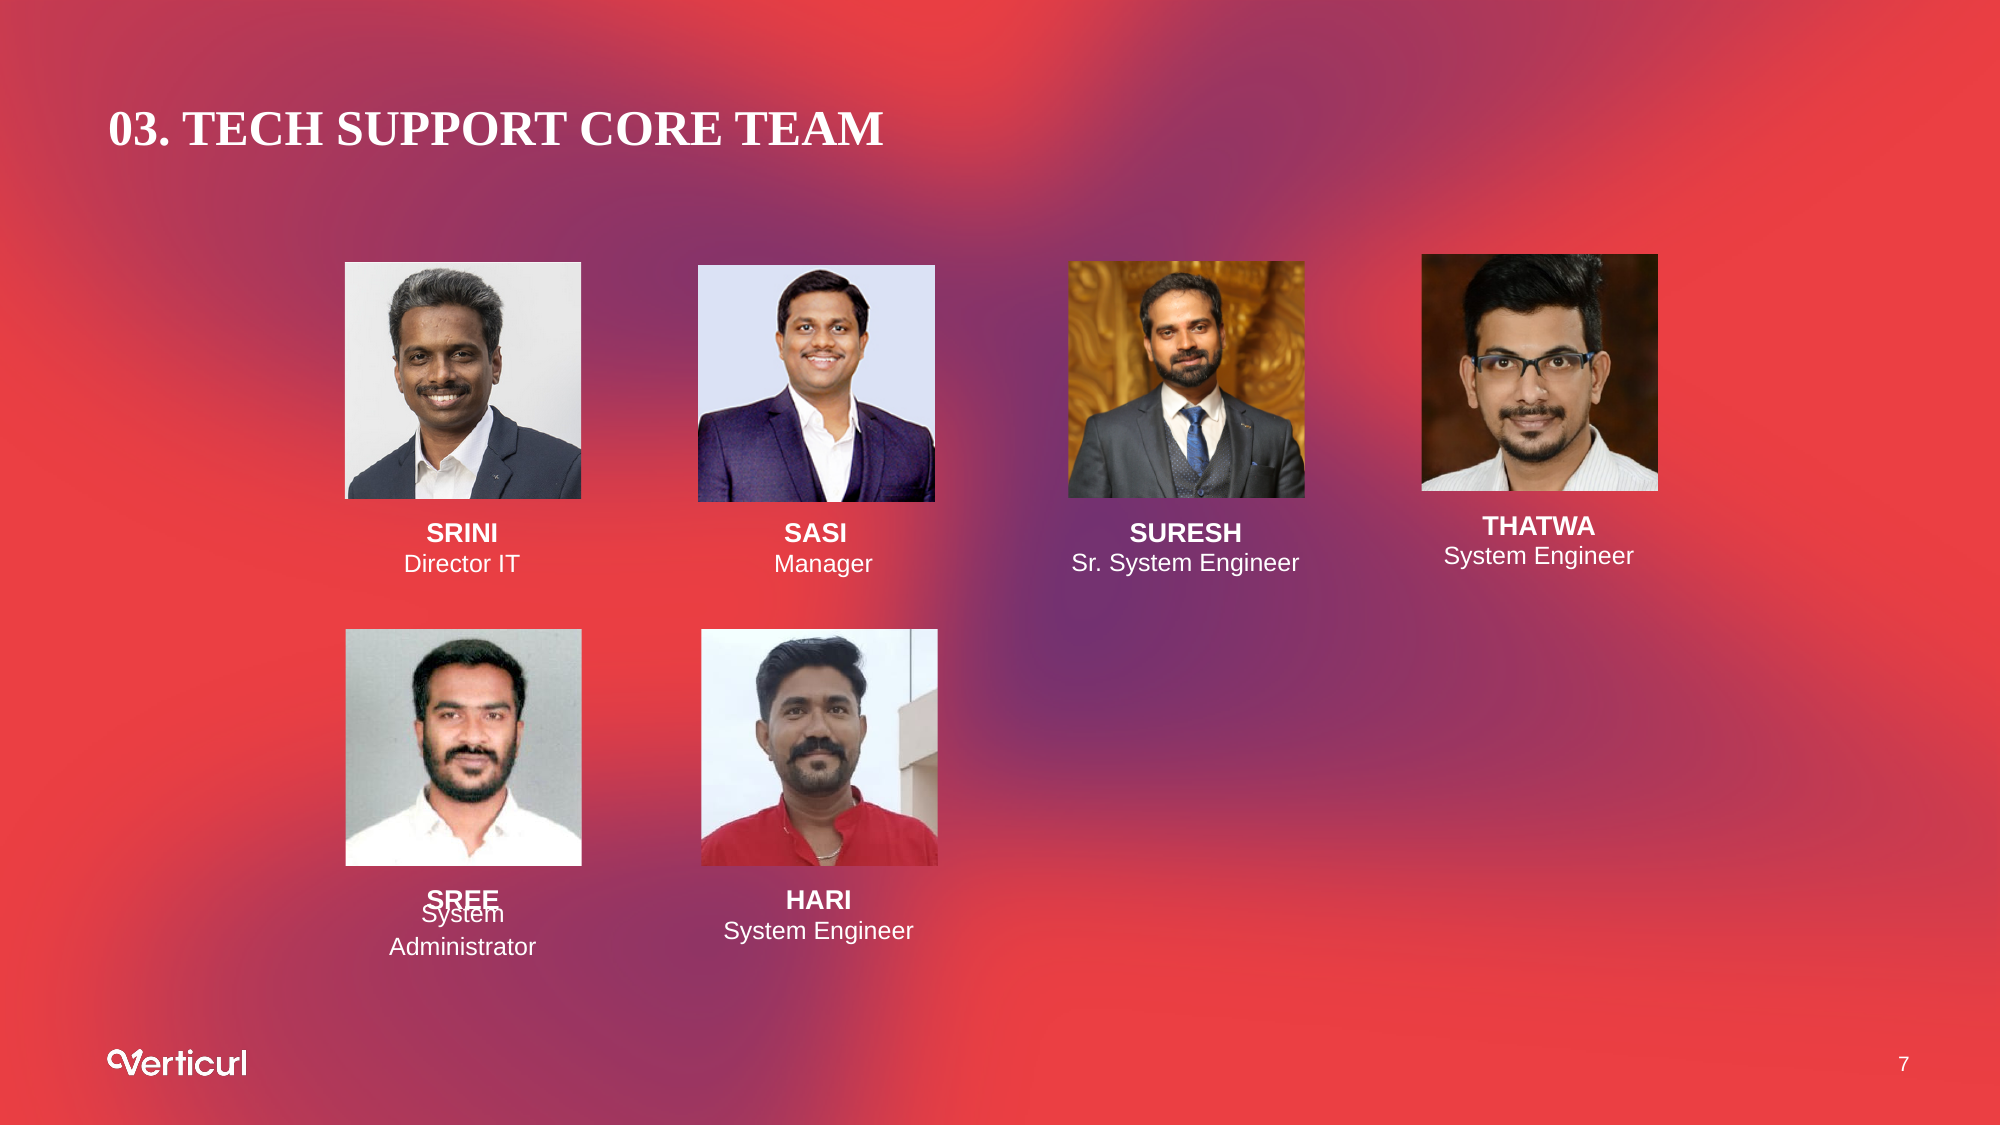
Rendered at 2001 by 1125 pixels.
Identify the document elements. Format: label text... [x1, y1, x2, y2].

list SREE [344, 877, 582, 907]
title 03. TECH SUPPORT CORE TEAM [108, 83, 1910, 157]
picture [0, 0, 2000, 1125]
list THATWA [1420, 502, 1658, 533]
text_box Manager [705, 540, 942, 581]
list Sr. System Engineer [1067, 539, 1304, 580]
text_box SASI [697, 510, 934, 551]
list System Administrator [344, 907, 582, 948]
text_box System Engineer [700, 907, 937, 948]
list SURESH [1067, 509, 1304, 539]
text_box HARI [700, 877, 937, 907]
list Director IT [344, 540, 581, 581]
slide_number 7 [1840, 1049, 1910, 1076]
list System Engineer [1420, 533, 1658, 574]
list SRINI [344, 510, 581, 540]
